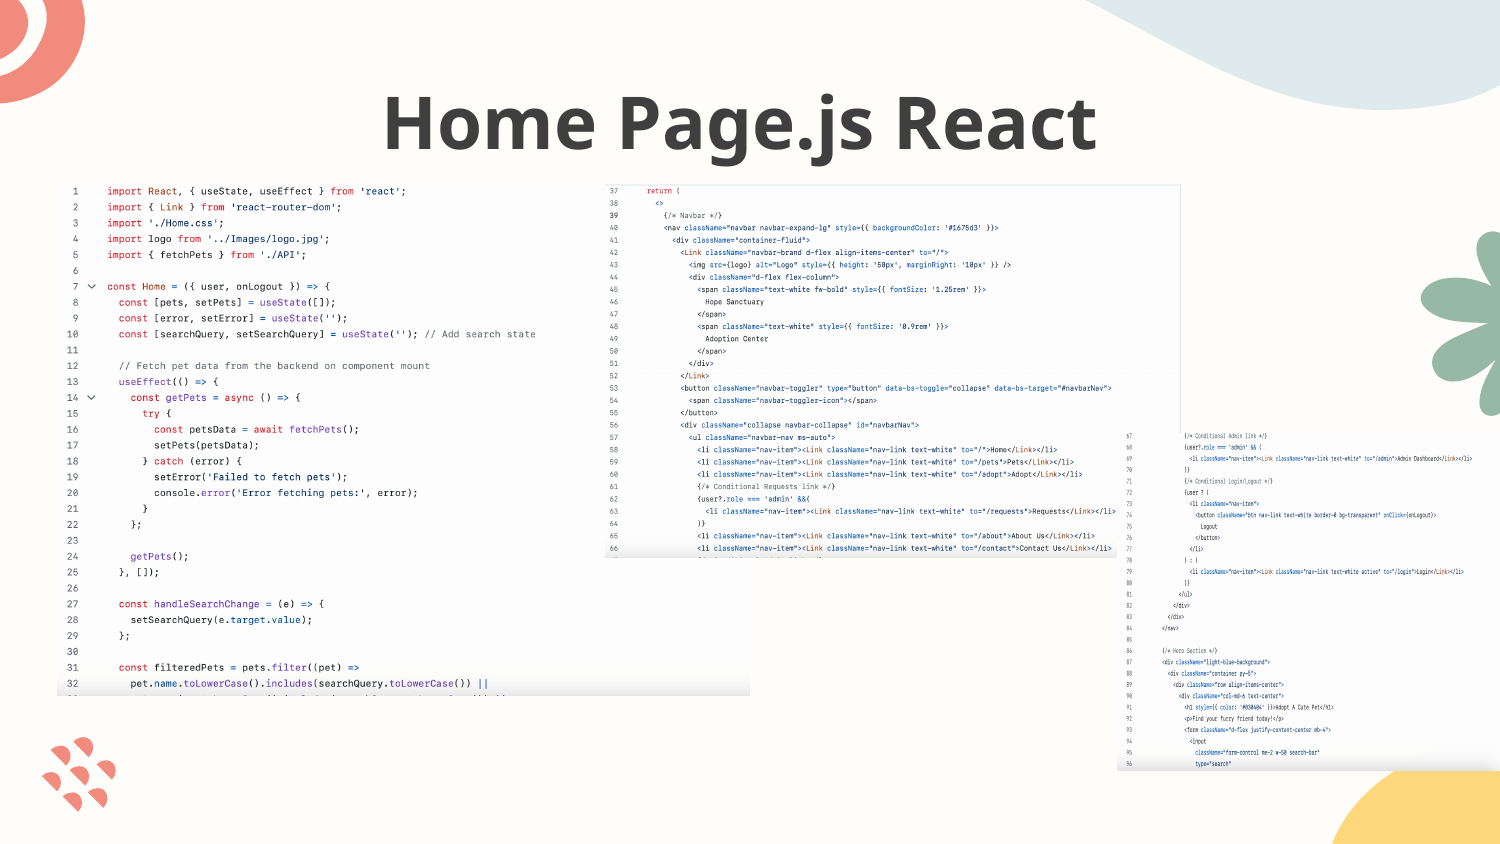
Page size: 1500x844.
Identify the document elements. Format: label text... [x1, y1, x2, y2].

picture [56, 184, 1500, 771]
title Home Page.js React [118, 72, 1382, 167]
